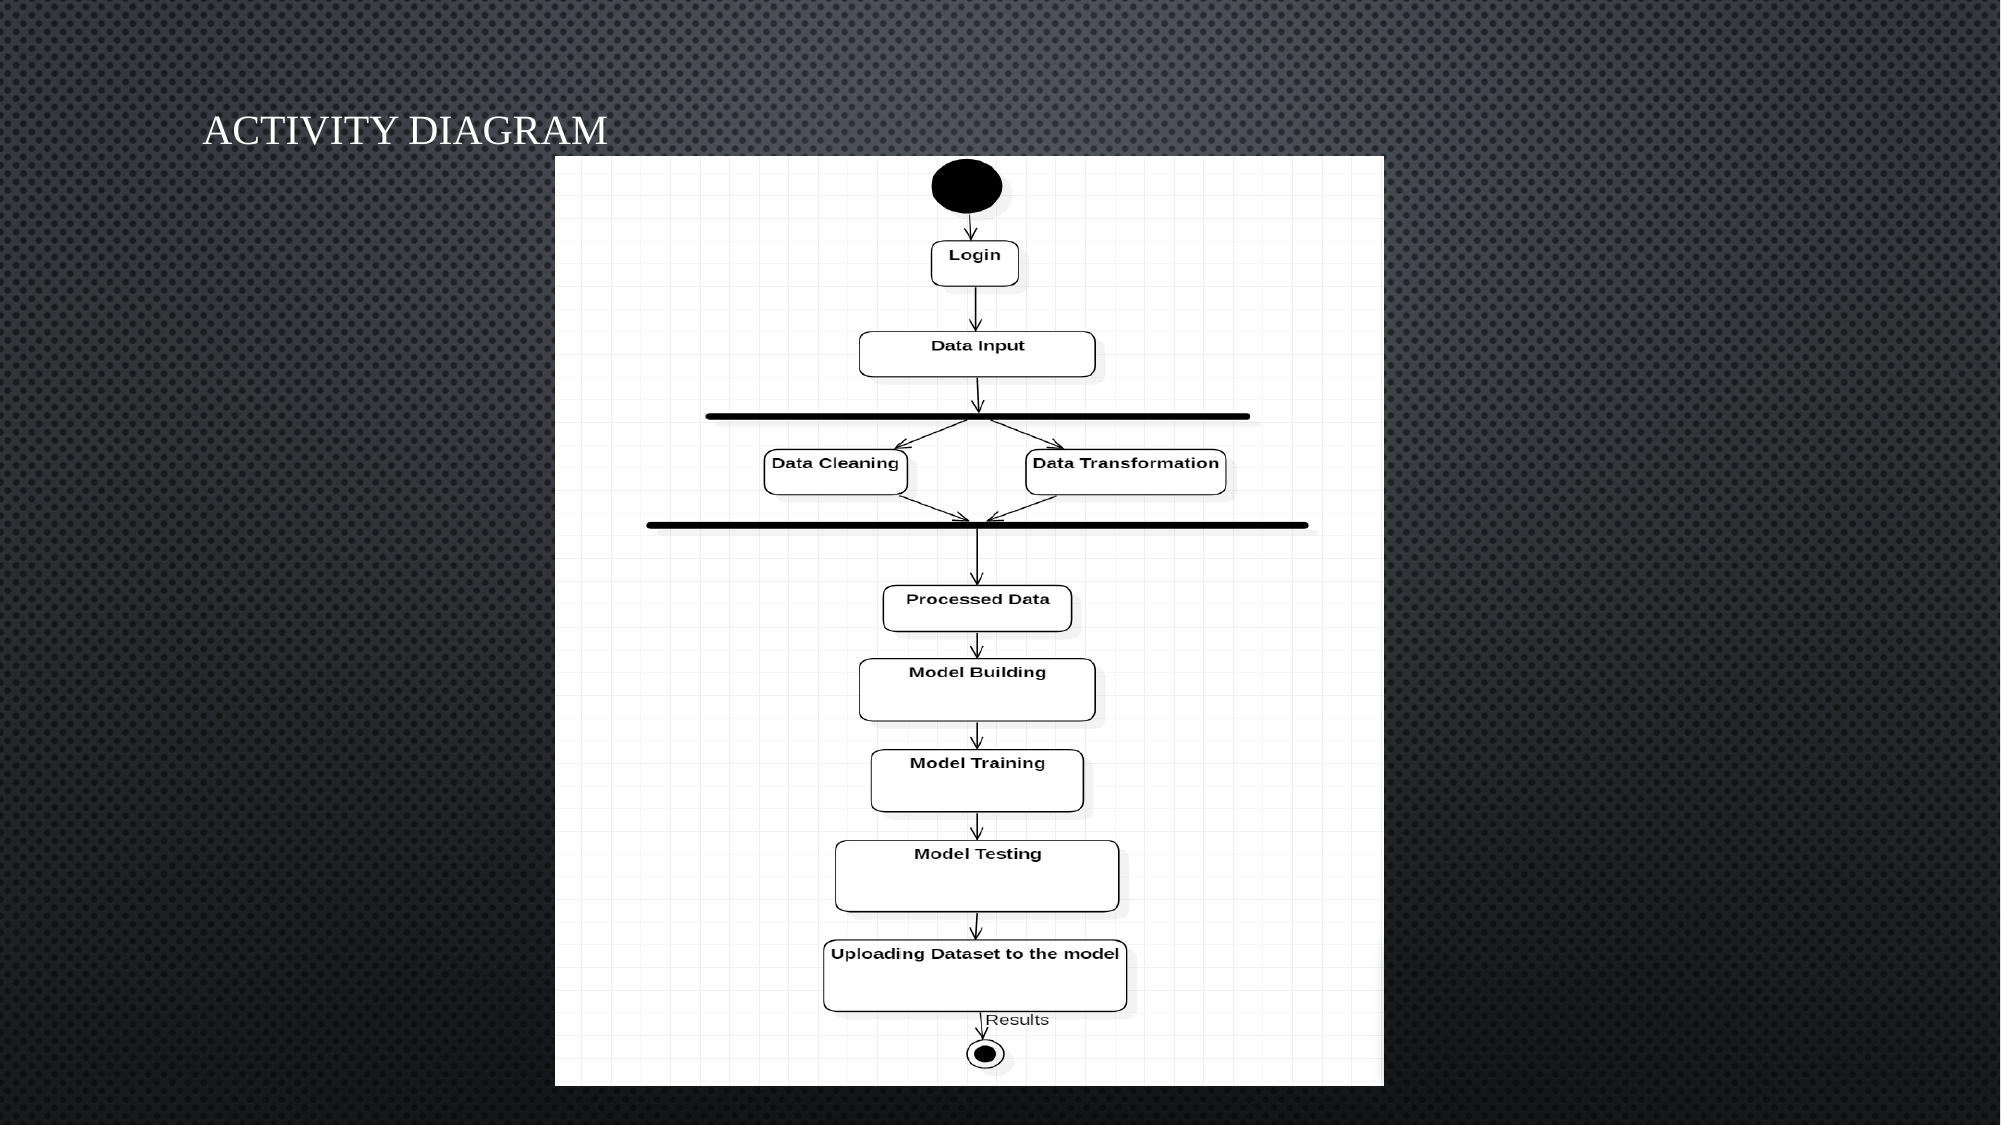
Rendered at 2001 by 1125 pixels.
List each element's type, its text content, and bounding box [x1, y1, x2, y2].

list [555, 156, 1384, 1086]
title Activity diagram [187, 99, 1813, 157]
